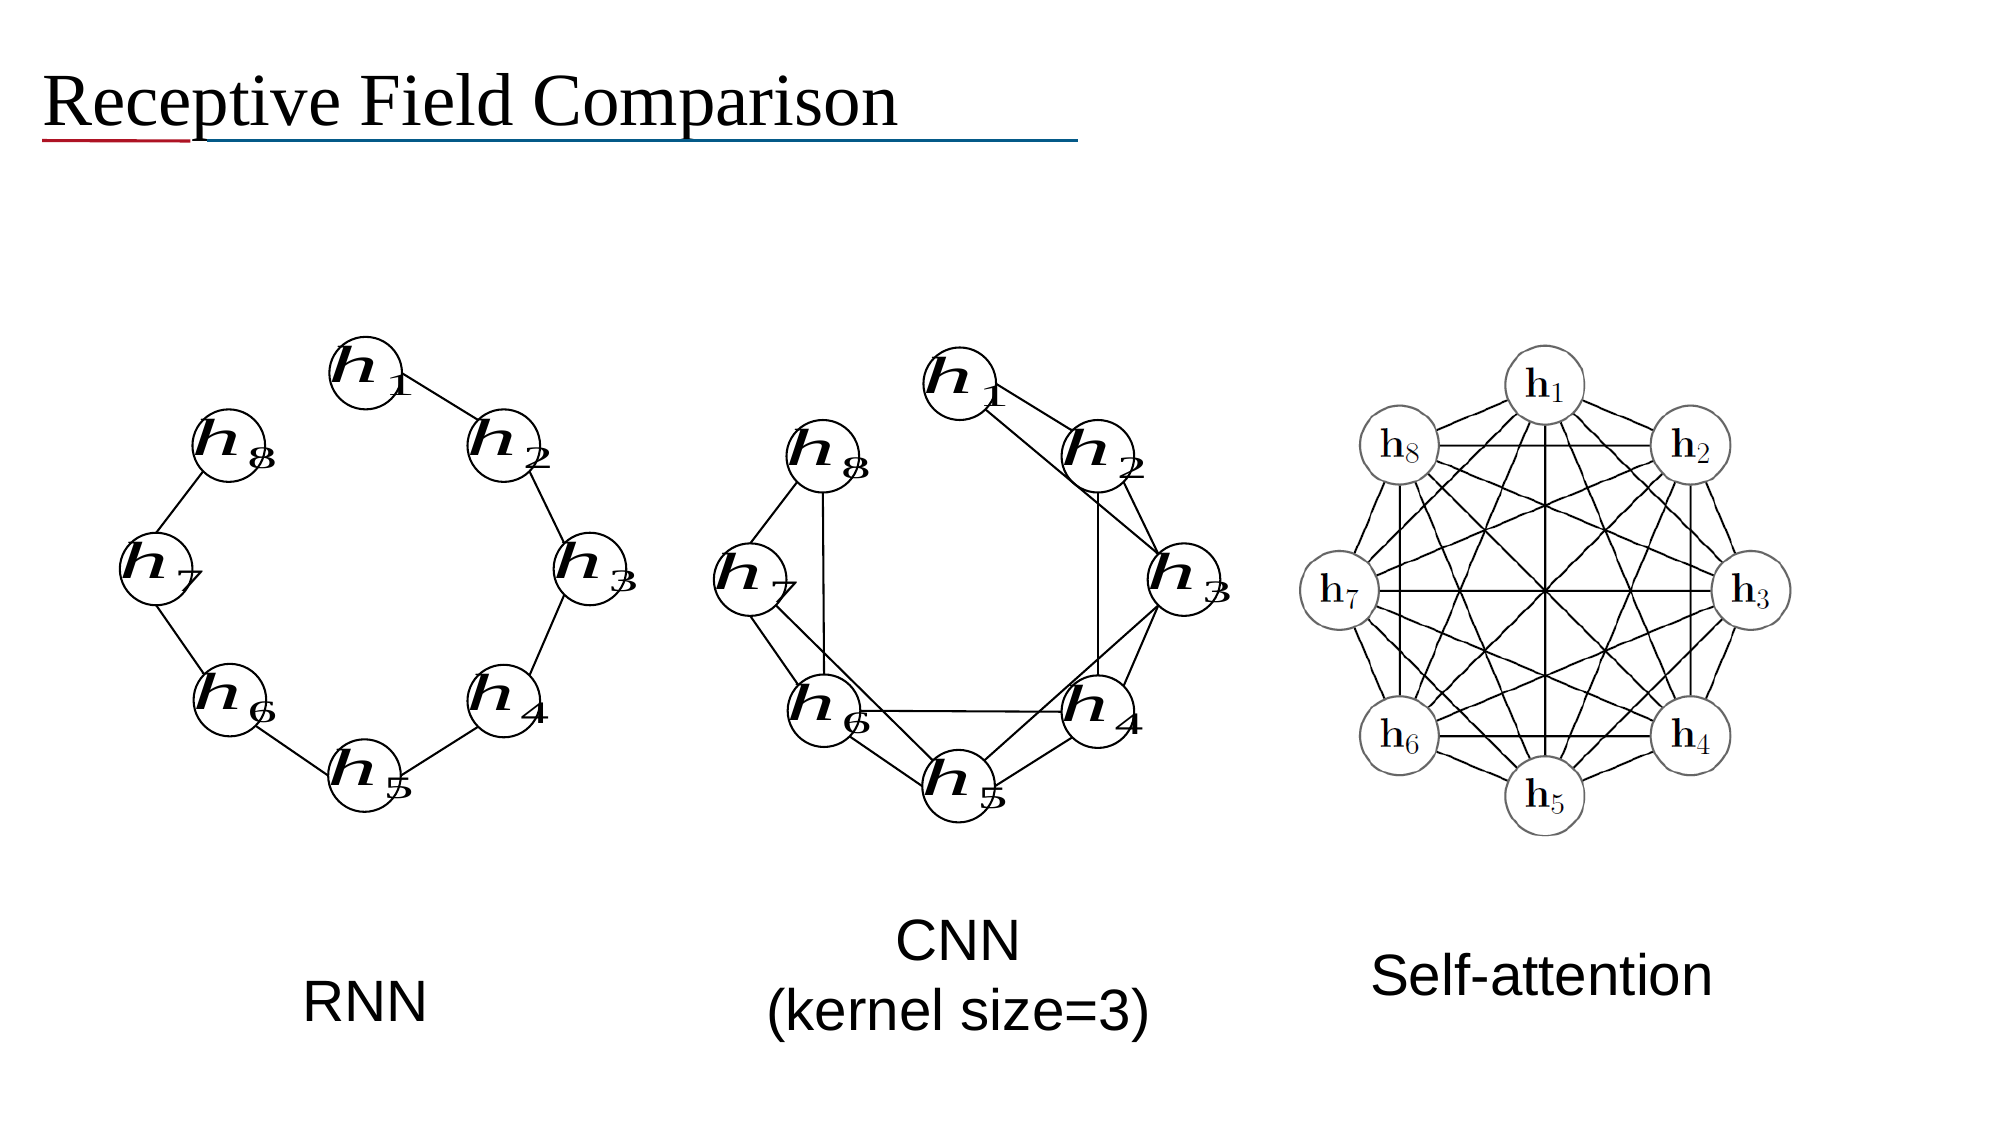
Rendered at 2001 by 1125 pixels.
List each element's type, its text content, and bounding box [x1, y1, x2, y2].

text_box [996, 383, 1073, 409]
text_box [328, 335, 403, 411]
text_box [849, 761, 923, 787]
text_box [552, 531, 628, 607]
text_box [921, 748, 996, 824]
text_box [156, 471, 204, 533]
text_box RNN [287, 955, 444, 1041]
text_box CNN (kernel size=3) [751, 894, 1166, 1050]
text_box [529, 471, 565, 544]
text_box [750, 481, 798, 544]
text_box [984, 605, 1159, 761]
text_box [156, 605, 205, 675]
text_box [712, 542, 788, 617]
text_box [985, 409, 1159, 555]
text_box [466, 663, 542, 739]
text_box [255, 725, 329, 776]
text_box [1146, 542, 1222, 617]
text_box [466, 408, 542, 483]
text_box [994, 761, 1073, 787]
text_box [327, 738, 402, 813]
text_box [922, 346, 998, 422]
text_box [191, 408, 267, 483]
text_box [400, 726, 479, 776]
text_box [775, 605, 933, 761]
text_box [118, 531, 194, 607]
text_box [785, 418, 861, 494]
picture [1272, 319, 1813, 868]
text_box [402, 373, 479, 420]
text_box [192, 662, 268, 738]
text_box Self-attention [1355, 930, 1730, 1015]
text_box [750, 615, 775, 686]
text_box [529, 594, 565, 676]
title Receptive Field Comparison [27, 0, 1753, 210]
